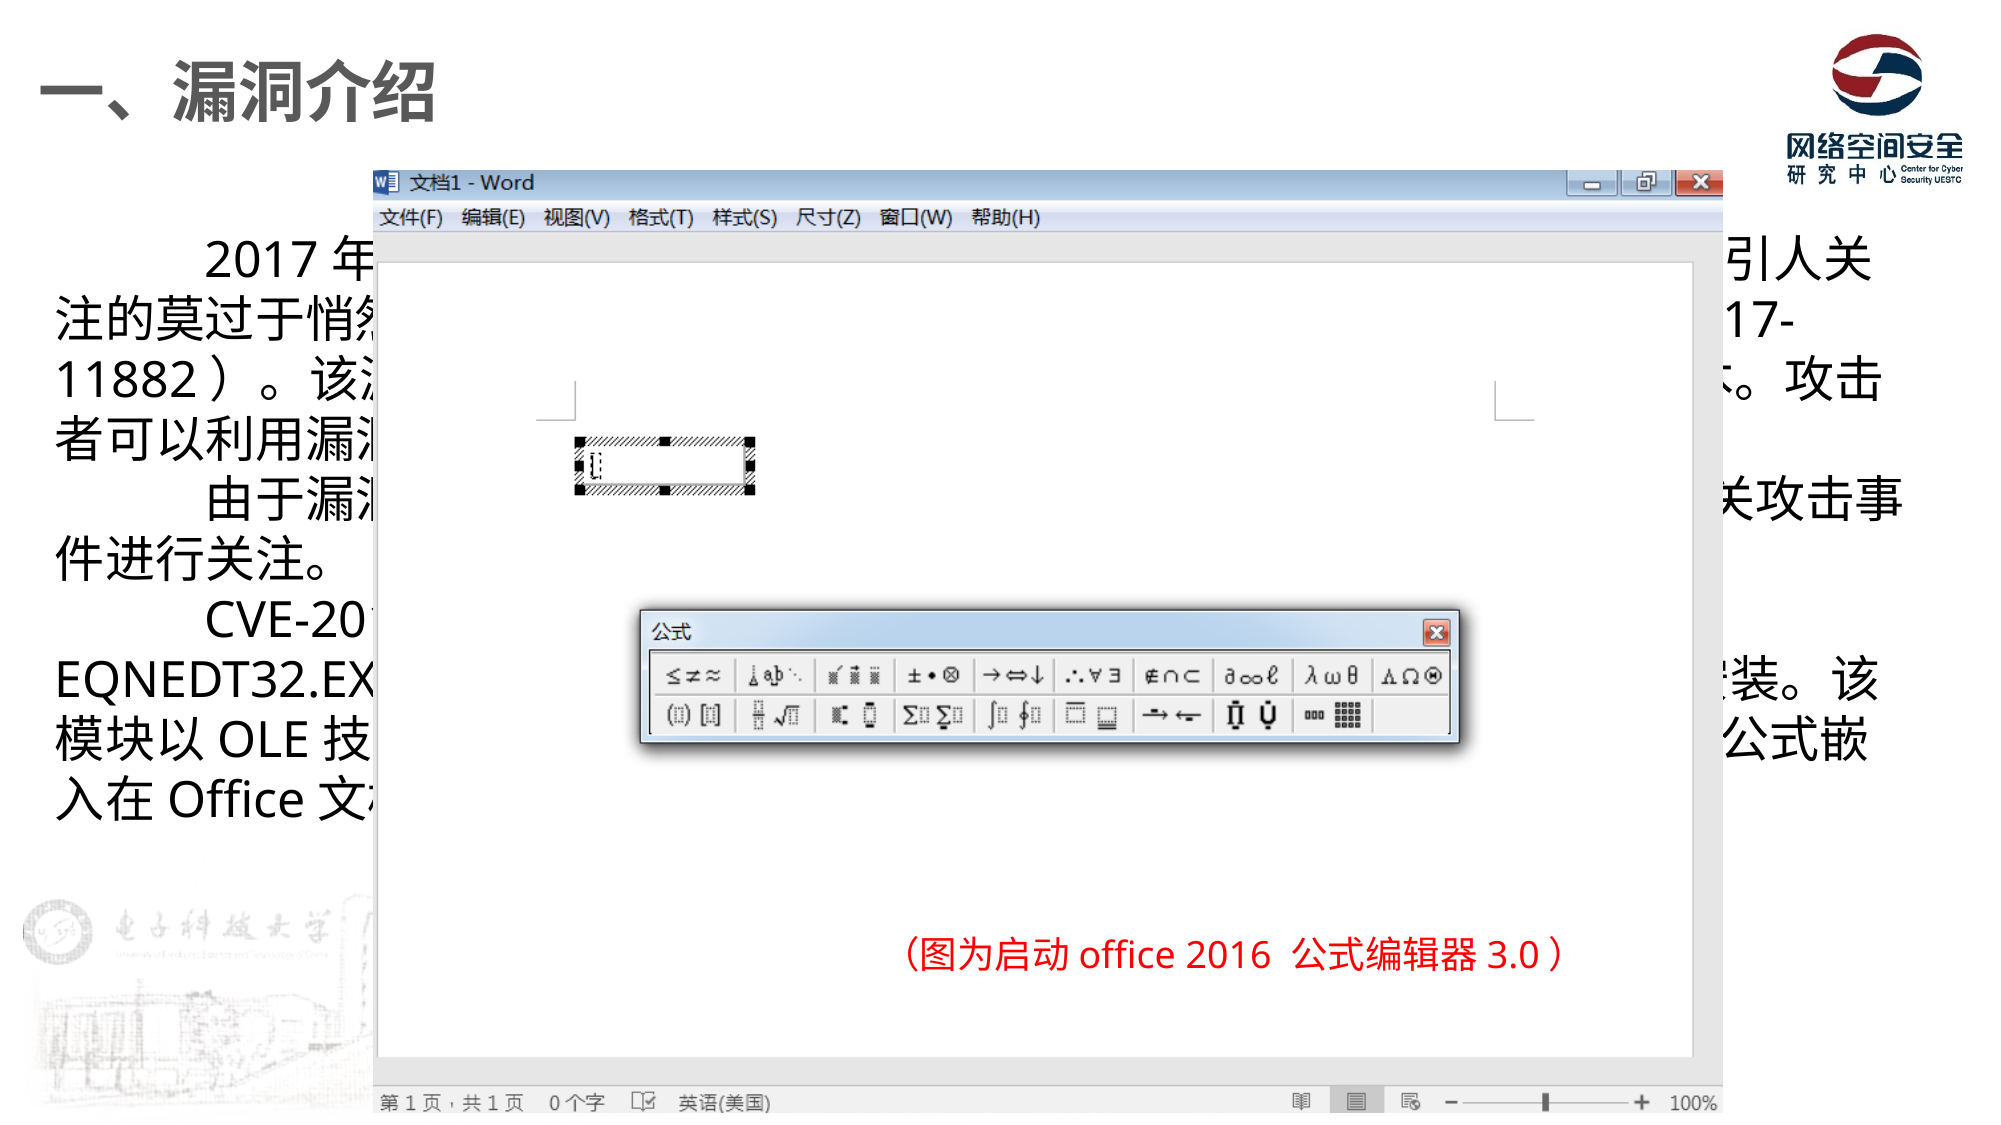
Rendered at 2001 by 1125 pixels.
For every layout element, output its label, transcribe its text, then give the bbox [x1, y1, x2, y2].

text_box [373, 170, 1723, 1113]
picture [1787, 26, 1963, 191]
text_box 一、漏洞介绍 [23, 42, 1678, 138]
text_box 2017年11月14日，微软发布了11月份的安全补丁更新，其中比较引人关注的莫过于悄然修复了潜伏17年之久的Office远程代码执行漏洞（CVE-2017-11882）。该漏洞为Office内存破坏漏洞，影响目前流行的所有Office版本。攻击者可以利用漏洞以当前登录的用户的身份执行任意命令。 由于漏洞影响面较广，漏洞披露后，金睛安全研究团队持续对漏洞相关攻击事件进行关注。 CVE-2017-11882属于缓冲区溢出类型漏洞，该漏洞出现在模块EQNEDT32.EXE中，该模块为公式编辑器，在Office的安装过程中被默认安装。该模块以OLE技术（Object Linking and Embedding，对象链接与嵌入）将公式嵌入在Office文档内。过覆盖函数的返回地址，可执行任意代码。 [40, 219, 373, 835]
text_box 2017年11月14日，微软发布了11月份的安全补丁更新，其中比较引人关注的莫过于悄然修复了潜伏17年之久的Office远程代码执行漏洞（CVE-2017-11882）。该漏洞为Office内存破坏漏洞，影响目前流行的所有Office版本。攻击者可以利用漏洞以当前登录的用户的身份执行任意命令。 由于漏洞影响面较广，漏洞披露后，金睛安全研究团队持续对漏洞相关攻击事件进行关注。 CVE-2017-11882属于缓冲区溢出类型漏洞，该漏洞出现在模块EQNEDT32.EXE中，该模块为公式编辑器，在Office的安装过程中被默认安装。该模块以OLE技术（Object Linking and Embedding，对象链接与嵌入）将公式嵌入在Office文档内。过覆盖函数的返回地址，可执行任意代码。 [1723, 219, 1924, 835]
